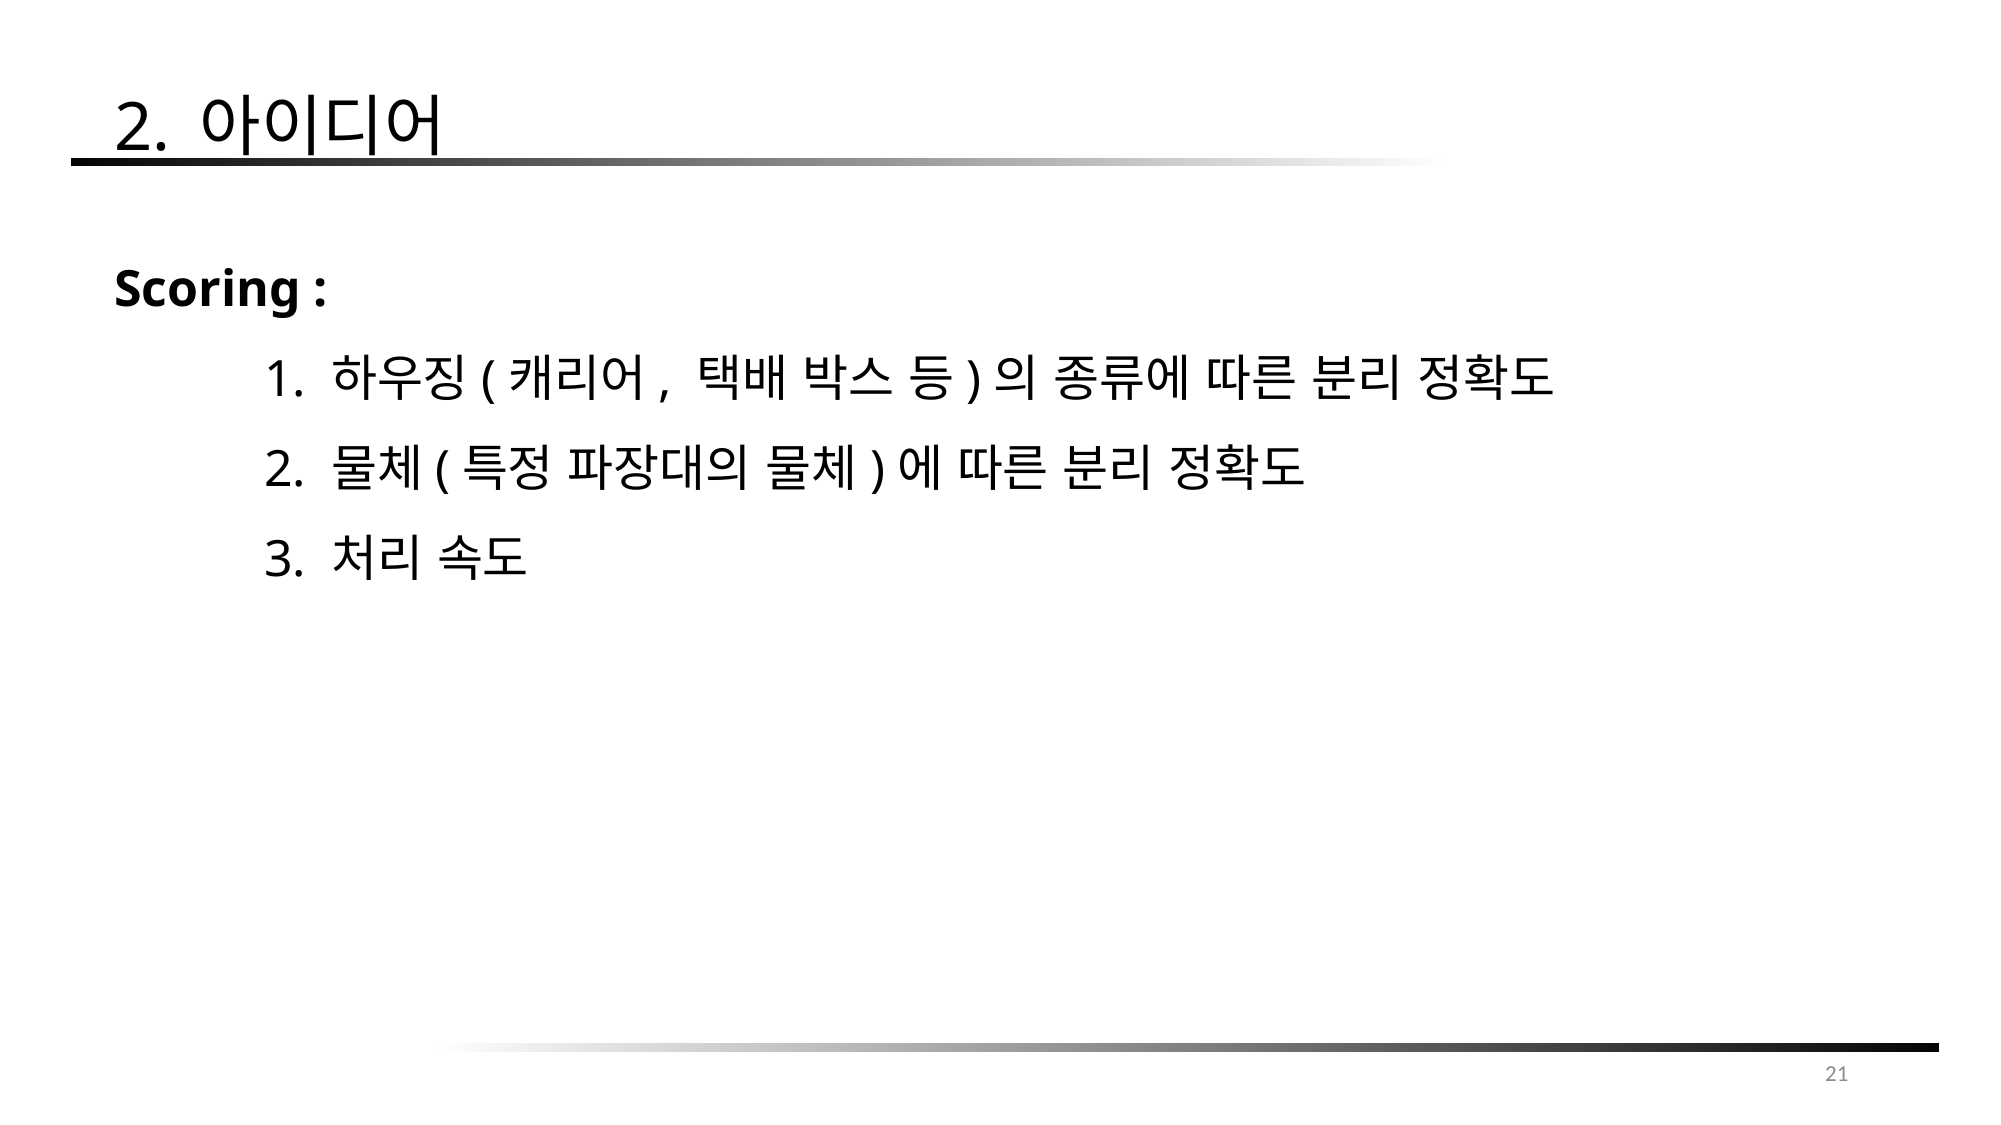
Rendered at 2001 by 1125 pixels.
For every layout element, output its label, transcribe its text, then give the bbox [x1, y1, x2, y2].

slide_number 21 [1413, 1042, 1864, 1103]
text_box Scoring : 1. 하우징(캐리어, 택배 박스 등)의 종류에 따른 분리 정확도 2. 물체(특정 파장대의 물체)에 따른 분리 정확도 3. 처리 속도 [99, 218, 2000, 594]
text_box 2. 아이디어 [99, 84, 1706, 173]
